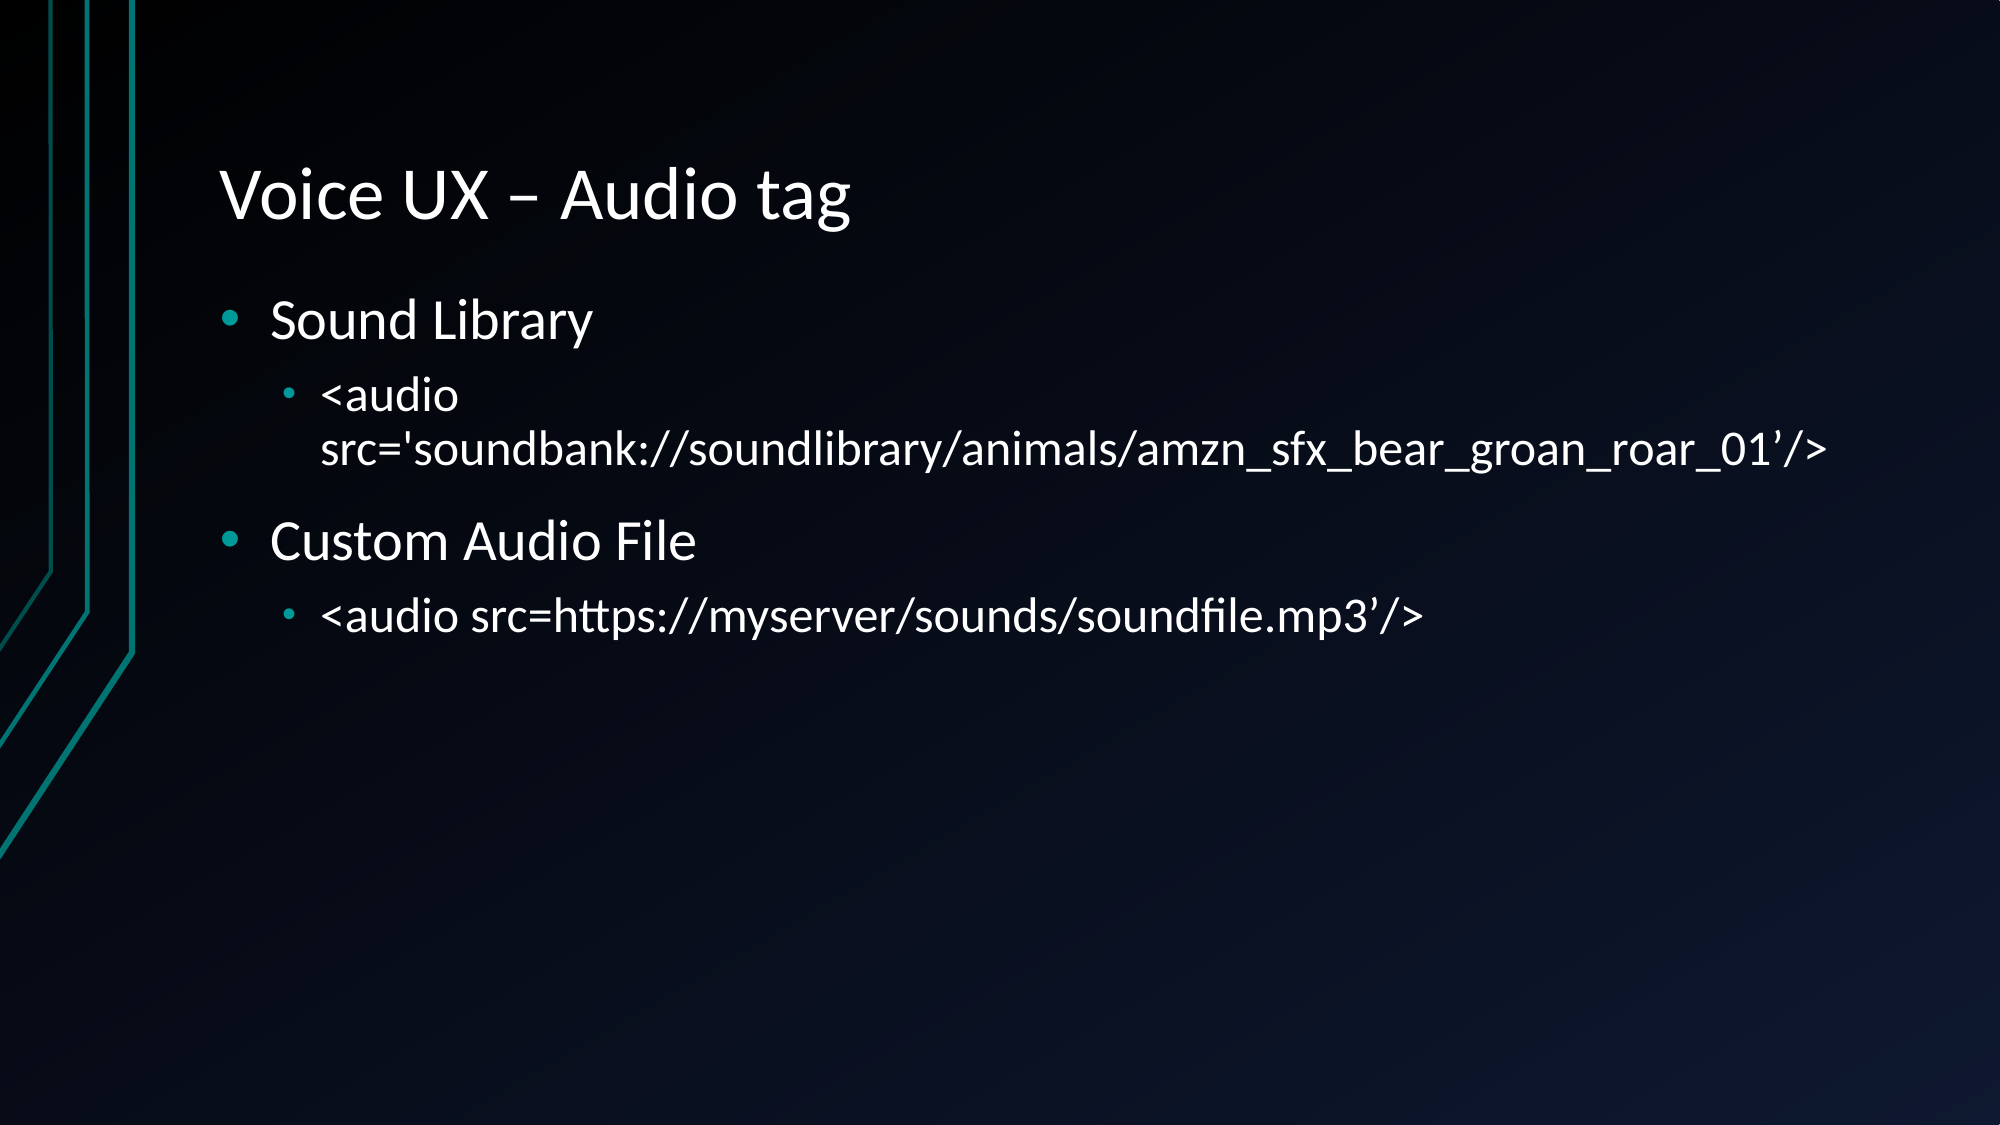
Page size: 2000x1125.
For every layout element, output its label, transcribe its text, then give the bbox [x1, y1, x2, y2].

title Voice UX – Audio tag [199, 45, 1900, 246]
list Sound Library <audio src='soundbank://soundlibrary/animals/amzn_sfx_bear_groan_roar_01’/> Custom Audio File <audio src=https://myserver/sounds/soundfile.mp3’/> [199, 279, 1900, 1012]
